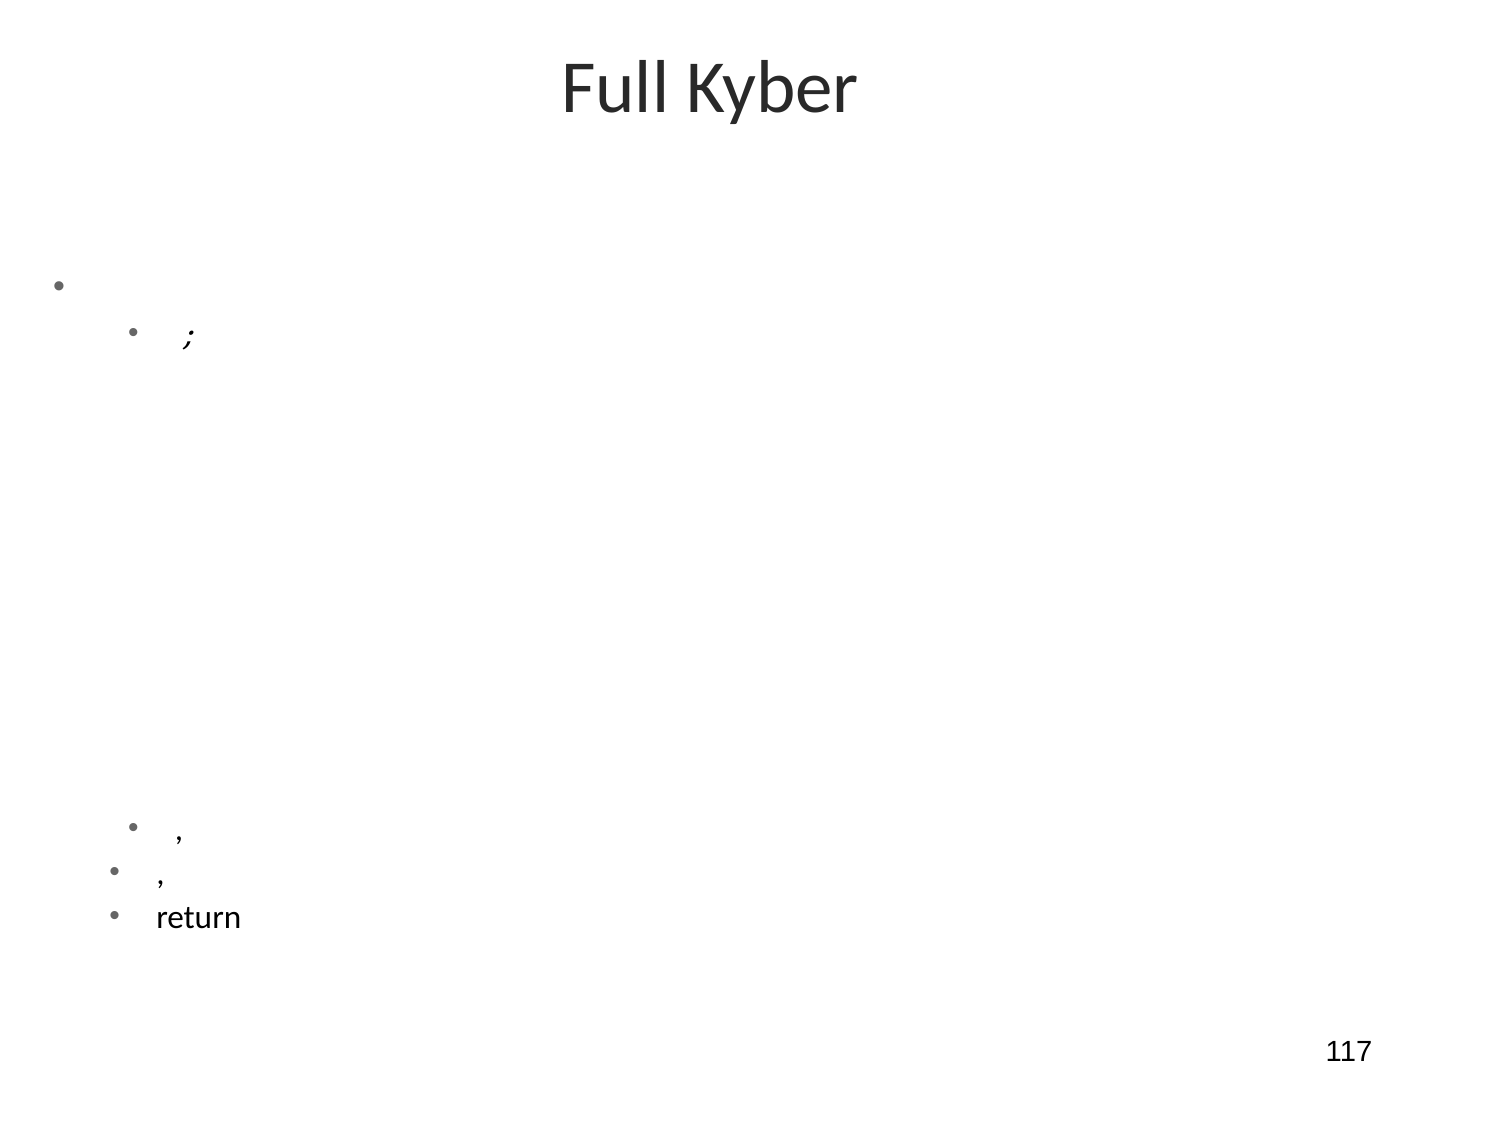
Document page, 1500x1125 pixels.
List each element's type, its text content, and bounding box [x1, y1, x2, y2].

text_box Full Kyber [184, 39, 1236, 138]
slide_number 117 [1074, 1024, 1388, 1101]
